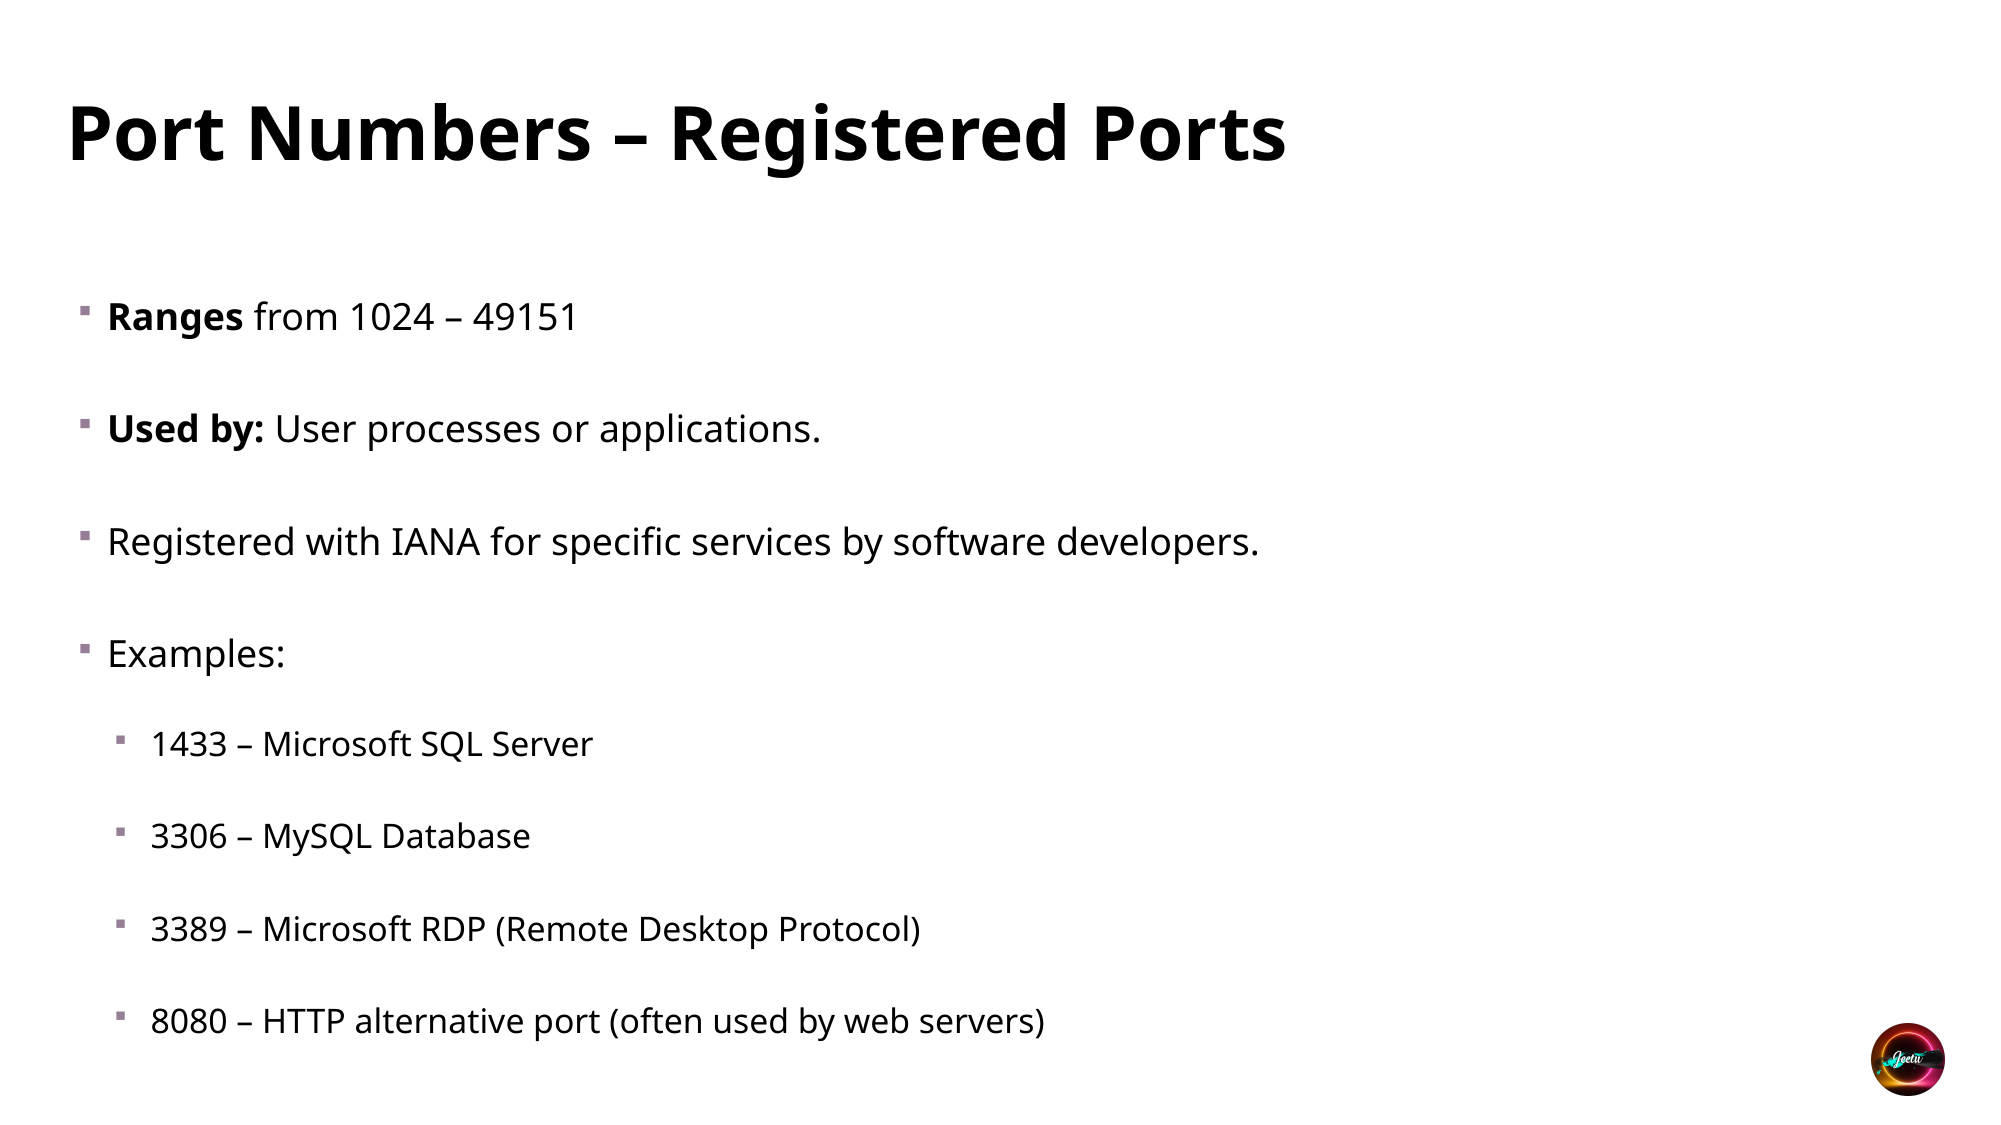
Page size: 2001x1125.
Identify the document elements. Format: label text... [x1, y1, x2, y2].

list Ranges from 1024 – 49151 Used by: User processes or applications. Registered with IANA for specific services by software developers. Examples: 1433 – Microsoft SQL Server 3306 – MySQL Database 3389 – Microsoft RDP (Remote Desktop Protocol) 8080 – HTTP alternative port (often used by web servers) [62, 239, 1952, 1049]
title Port Numbers – Registered Ports [51, 50, 1952, 222]
picture [1871, 1049, 1945, 1096]
